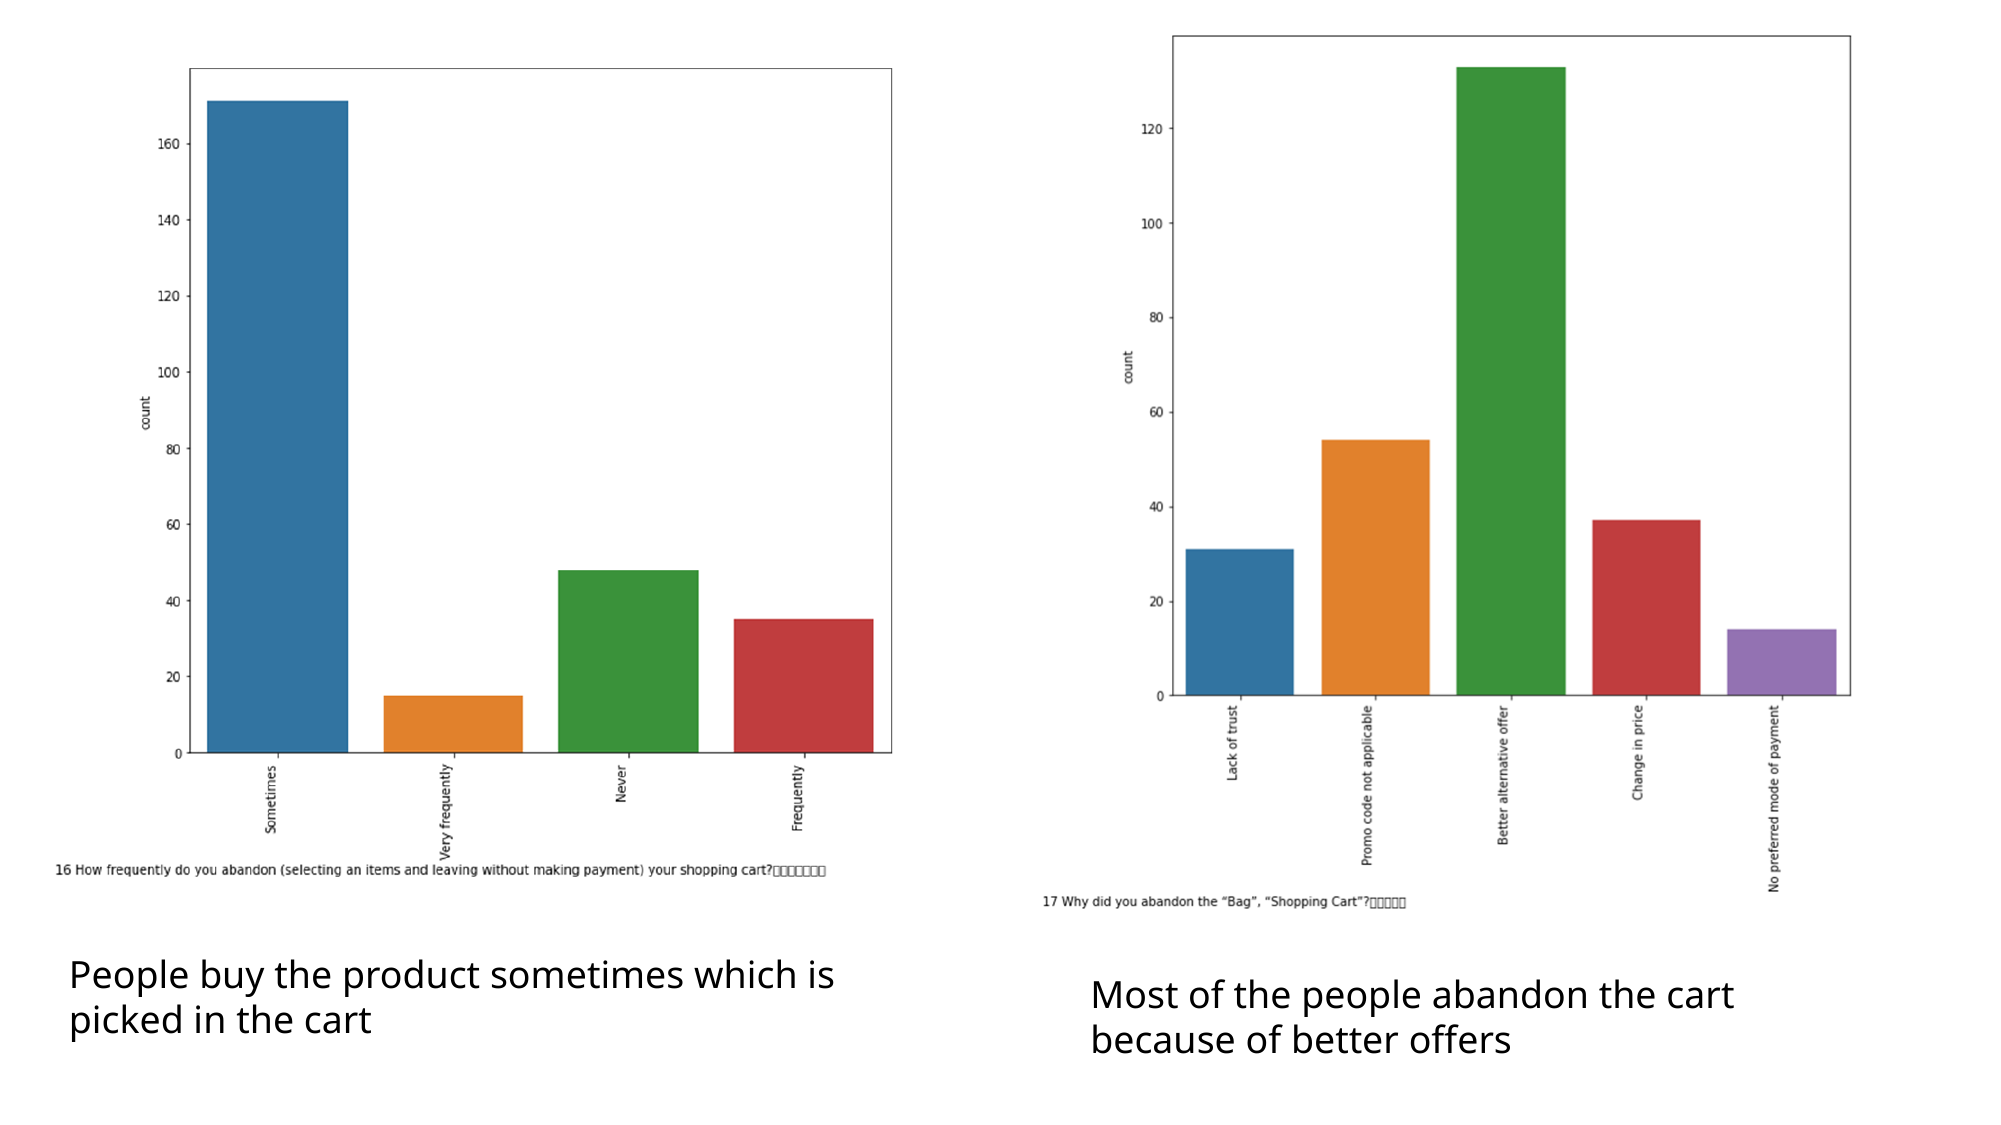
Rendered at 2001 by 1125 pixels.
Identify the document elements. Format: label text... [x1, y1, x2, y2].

picture [1034, 27, 1987, 917]
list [46, 60, 1034, 884]
text_box Most of the people abandon the cart because of better offers [1075, 964, 1898, 1069]
text_box People buy the product sometimes which is picked in the cart [54, 943, 877, 1049]
